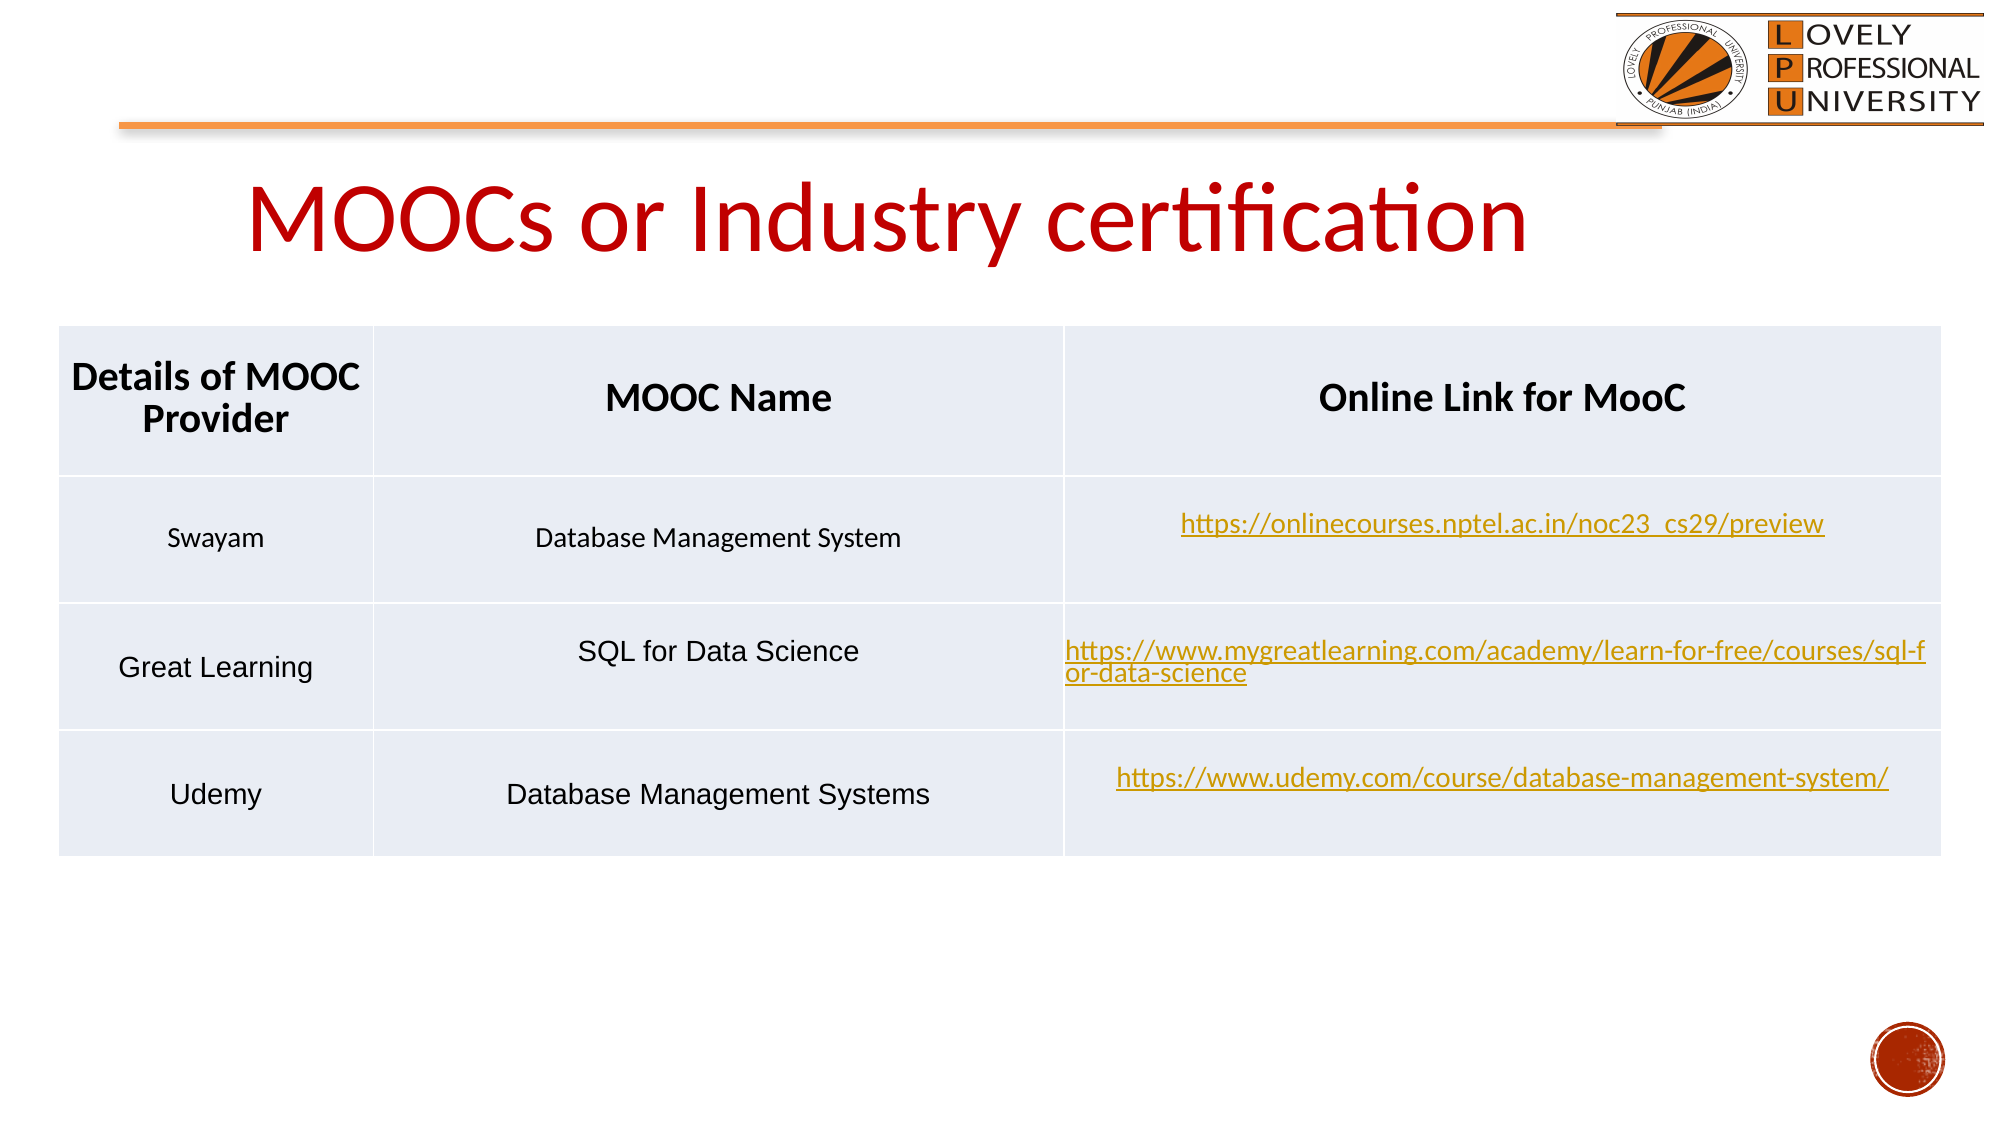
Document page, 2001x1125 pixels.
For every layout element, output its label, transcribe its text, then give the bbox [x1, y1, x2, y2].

picture [1616, 13, 1984, 126]
table_cell https://onlinecourses.nptel.ac.in/noc23_cs29/preview [1065, 477, 1941, 602]
table_cell Udemy [59, 731, 373, 856]
table_header MOOC Name [374, 326, 1063, 475]
picture [1870, 1021, 1946, 1097]
table_header Online Link for MooC [1065, 326, 1941, 475]
table_cell Swayam [59, 477, 373, 602]
table_cell SQL for Data Science [374, 604, 1063, 729]
table_cell Great Learning [59, 604, 373, 729]
table_cell https://www.mygreatlearning.com/academy/learn-for-free/courses/sql-for-data-science [1065, 604, 1941, 729]
table_header Details of MOOC Provider [59, 326, 373, 475]
title MOOCs or Industry certification [230, 79, 2000, 344]
table_cell Database Management Systems [374, 731, 1063, 856]
table_cell Database Management System [374, 477, 1063, 602]
table_cell https://www.udemy.com/course/database-management-system/ [1065, 731, 1941, 856]
